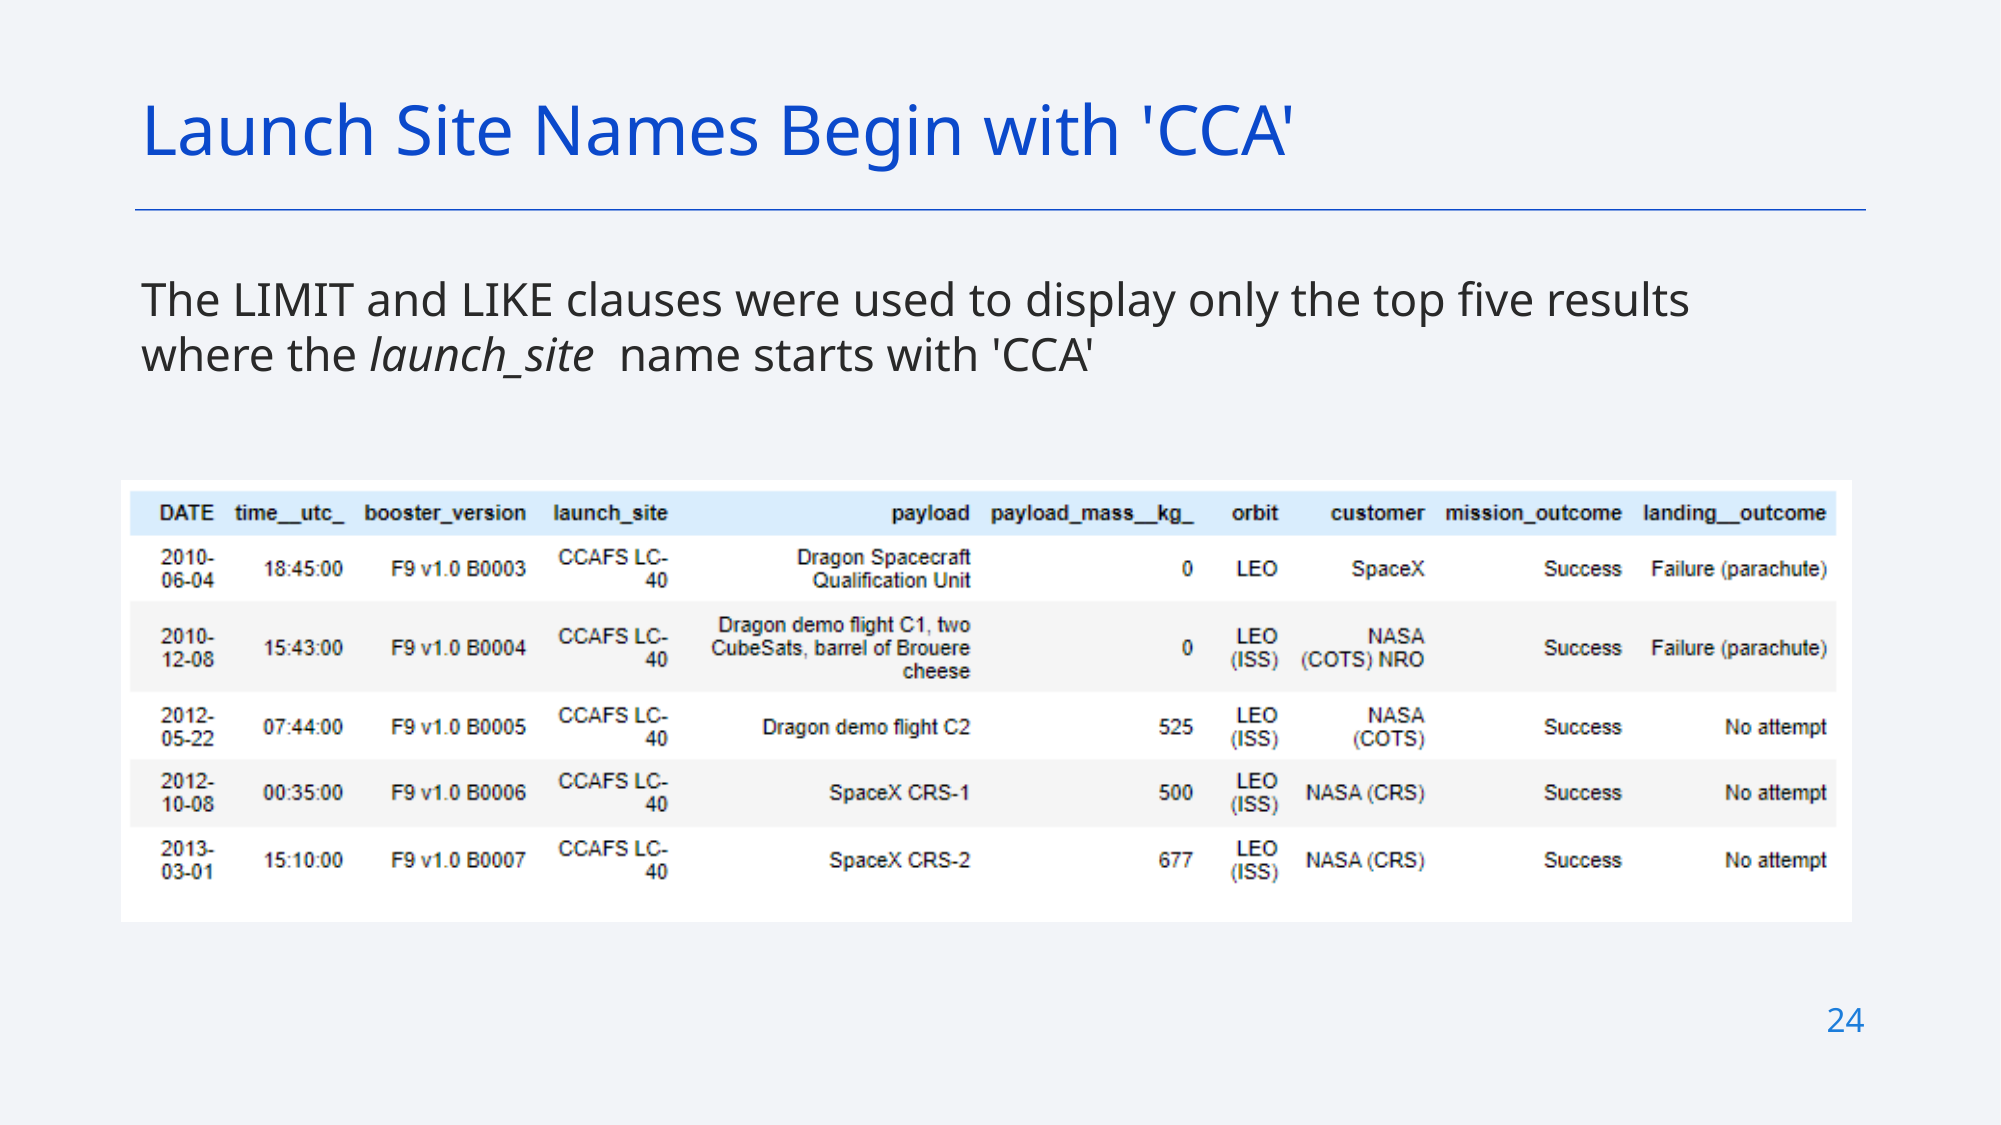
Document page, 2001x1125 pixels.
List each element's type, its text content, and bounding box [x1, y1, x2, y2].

slide_number 24 [1429, 988, 1880, 1055]
list The LIMIT and LIKE clauses were used to display only the top five results where the launch_site name starts with 'CCA' [126, 263, 1800, 395]
picture [0, 0, 2001, 1125]
text_box Launch Site Names Begin with 'CCA' [126, 88, 1852, 179]
